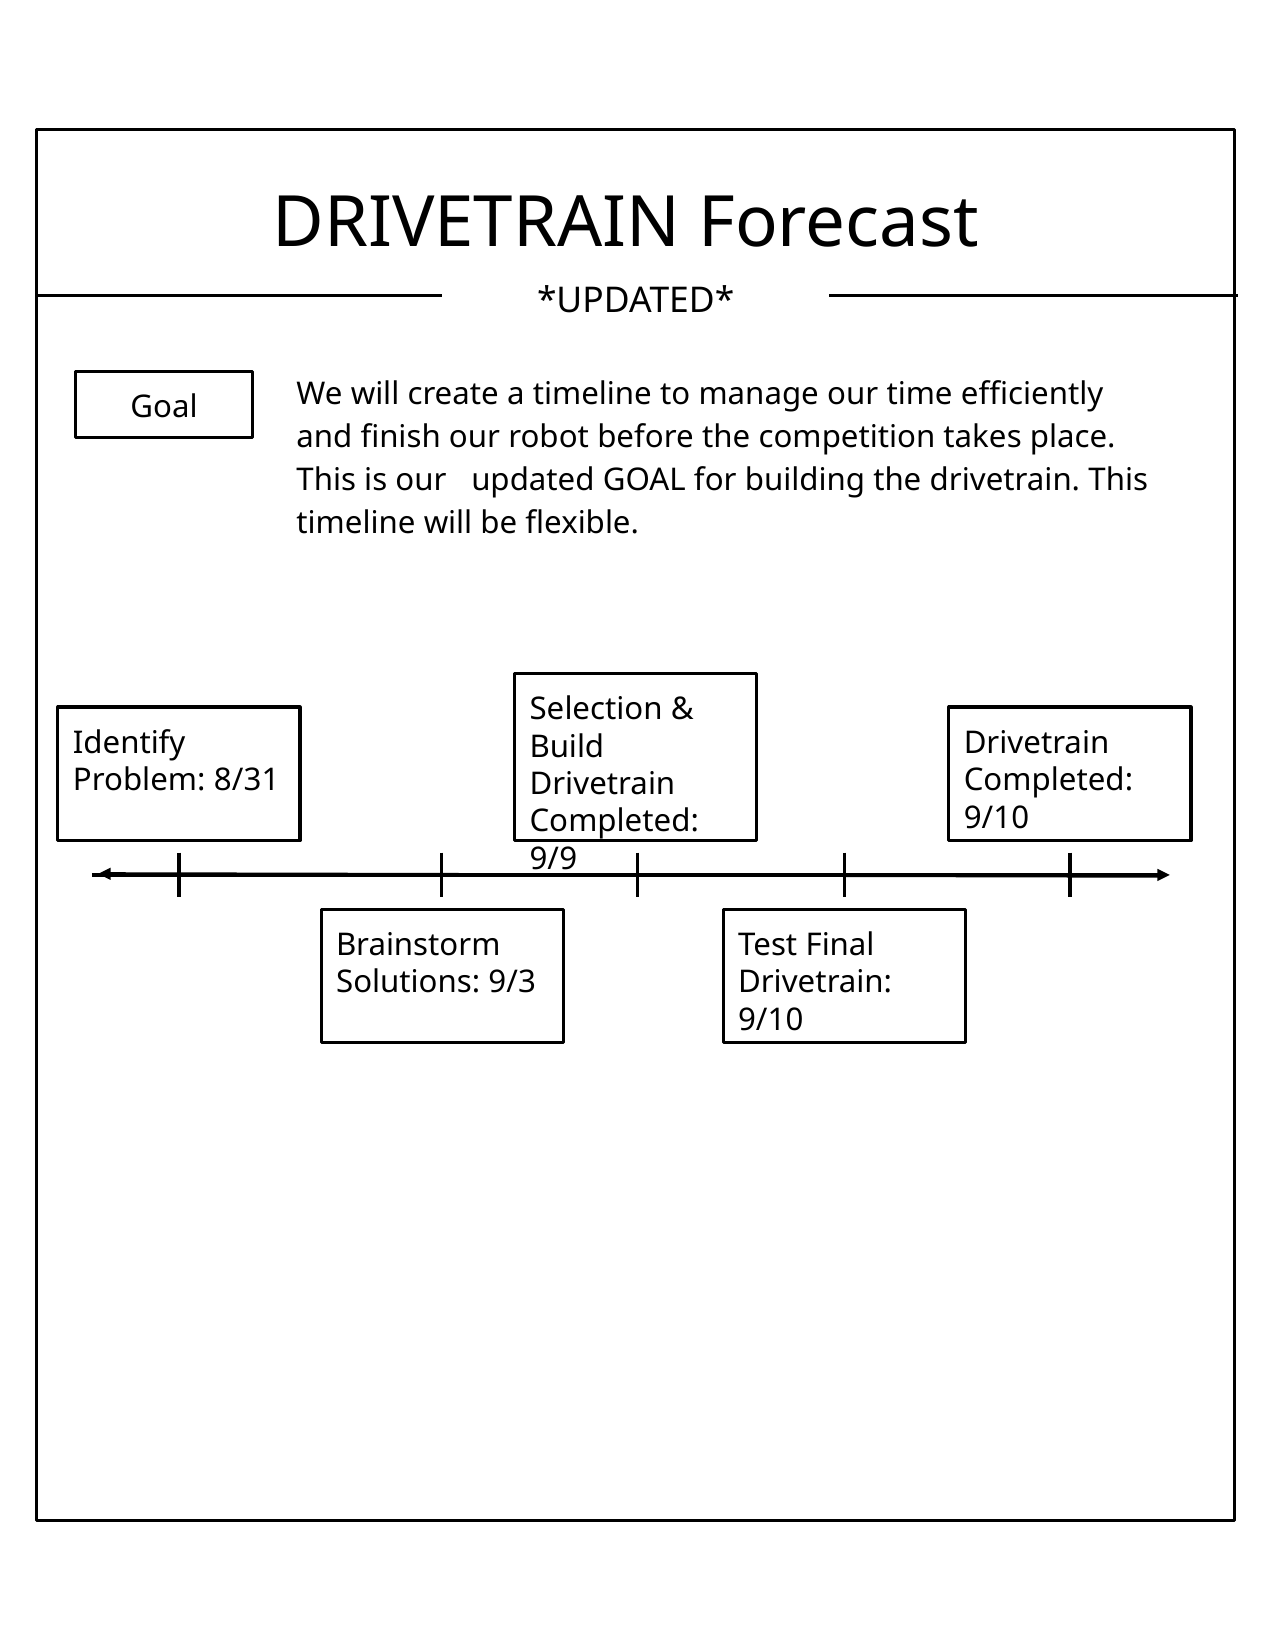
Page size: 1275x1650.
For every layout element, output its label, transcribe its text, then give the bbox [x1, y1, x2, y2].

text_box [1192, 129, 1235, 294]
text_box [74, 345, 254, 426]
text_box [447, 873, 633, 877]
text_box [641, 873, 839, 877]
text_box Identify Problem: 8/31 [57, 707, 301, 841]
text_box [36, 129, 60, 298]
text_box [1075, 873, 1159, 877]
text_box Selection & Build Drivetrain Completed: 9/9 [514, 673, 757, 841]
text_box DRIVETRAIN Forecast [60, 128, 1192, 294]
text_box *UPDATED* [442, 268, 830, 323]
text_box Goal [75, 371, 253, 438]
text_box Brainstorm Solutions: 9/3 [321, 909, 564, 1043]
text_box We will create a timeline to manage our time efficiently and finish our robot before the competition takes place. This is our updated GOAL for building the drivetrain. This timeline will be flexible. [281, 352, 1184, 455]
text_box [849, 873, 1065, 877]
text_box [36, 300, 1235, 1521]
text_box Drivetrain Completed: 9/10 [948, 707, 1192, 841]
text_box Test Final Drivetrain: 9/10 [723, 909, 966, 1043]
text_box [98, 873, 174, 877]
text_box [184, 873, 437, 877]
